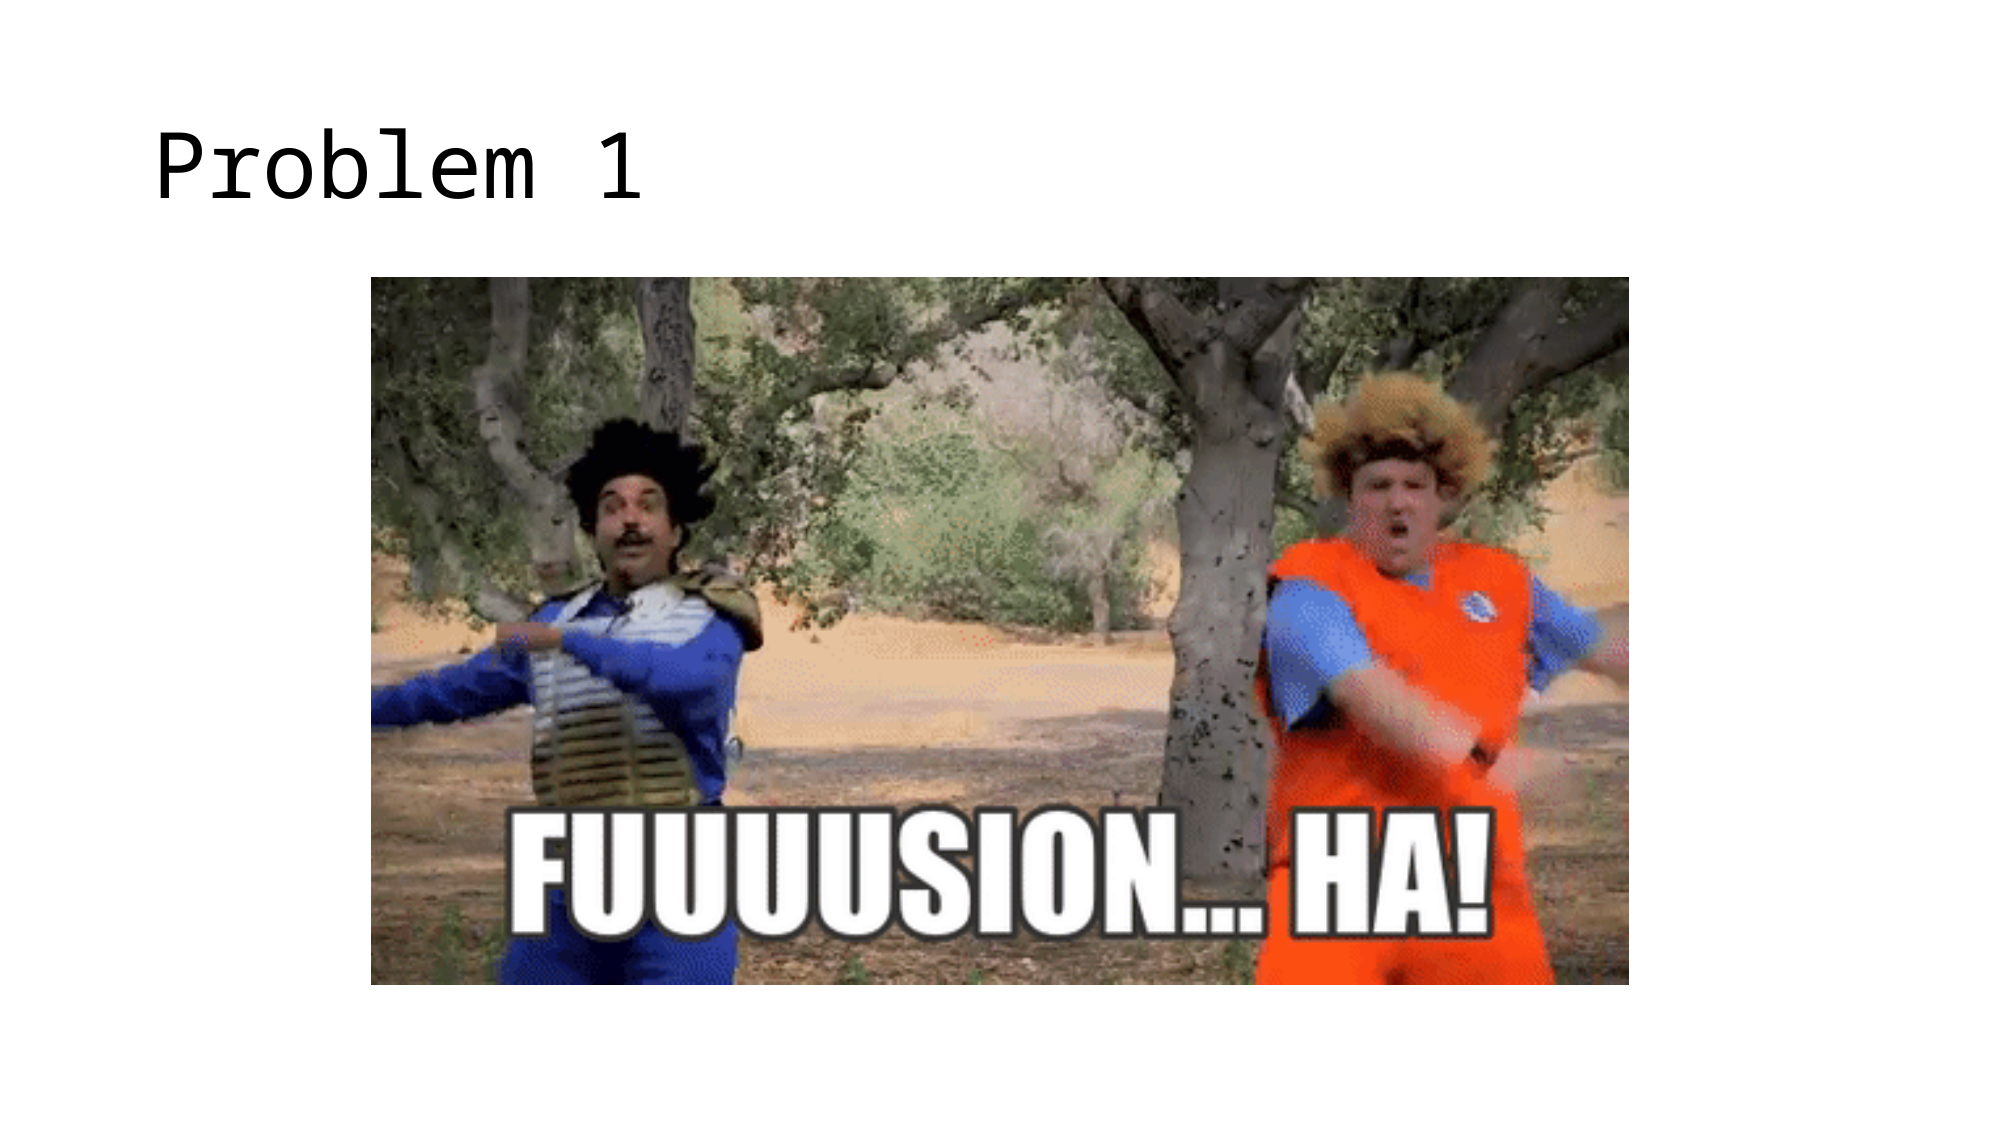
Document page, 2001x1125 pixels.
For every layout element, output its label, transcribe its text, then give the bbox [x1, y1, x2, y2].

title Problem 1 [137, 59, 1863, 278]
picture [371, 277, 1629, 985]
